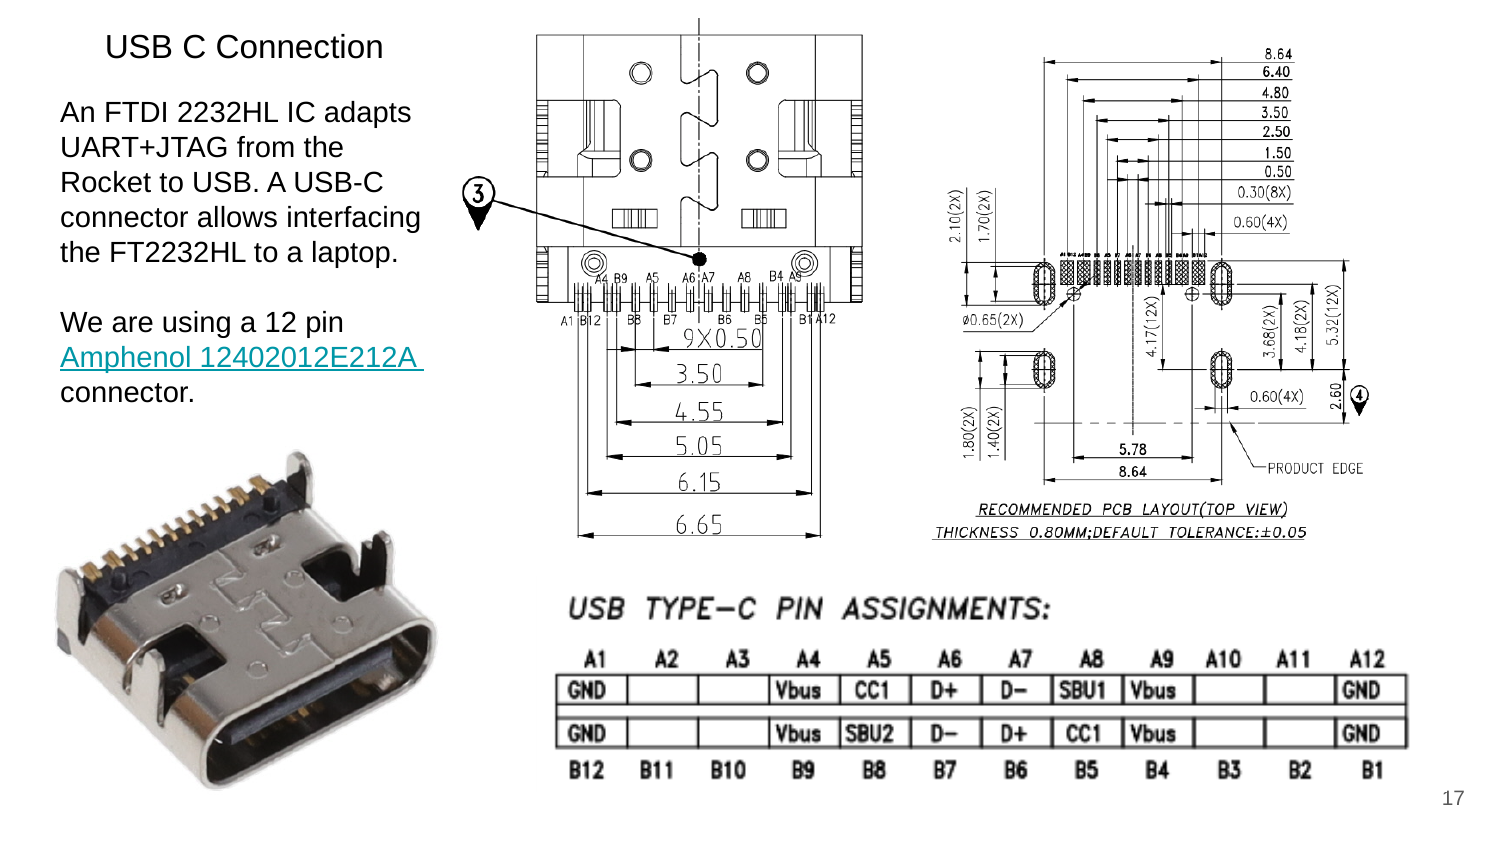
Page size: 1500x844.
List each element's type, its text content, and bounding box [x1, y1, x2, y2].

picture [535, 576, 1447, 792]
text_box An FTDI 2232HL IC adapts UART+JTAG from the Rocket to USB. A USB-C connector allows interfacing the FT2232HL to a laptop. We are using a 12 pin Amphenol 12402012E212A connector. [45, 86, 452, 416]
slide_number 17 [1389, 764, 1480, 830]
picture [916, 38, 1382, 547]
picture [41, 18, 888, 795]
text_box USB C Connection [89, 9, 444, 73]
